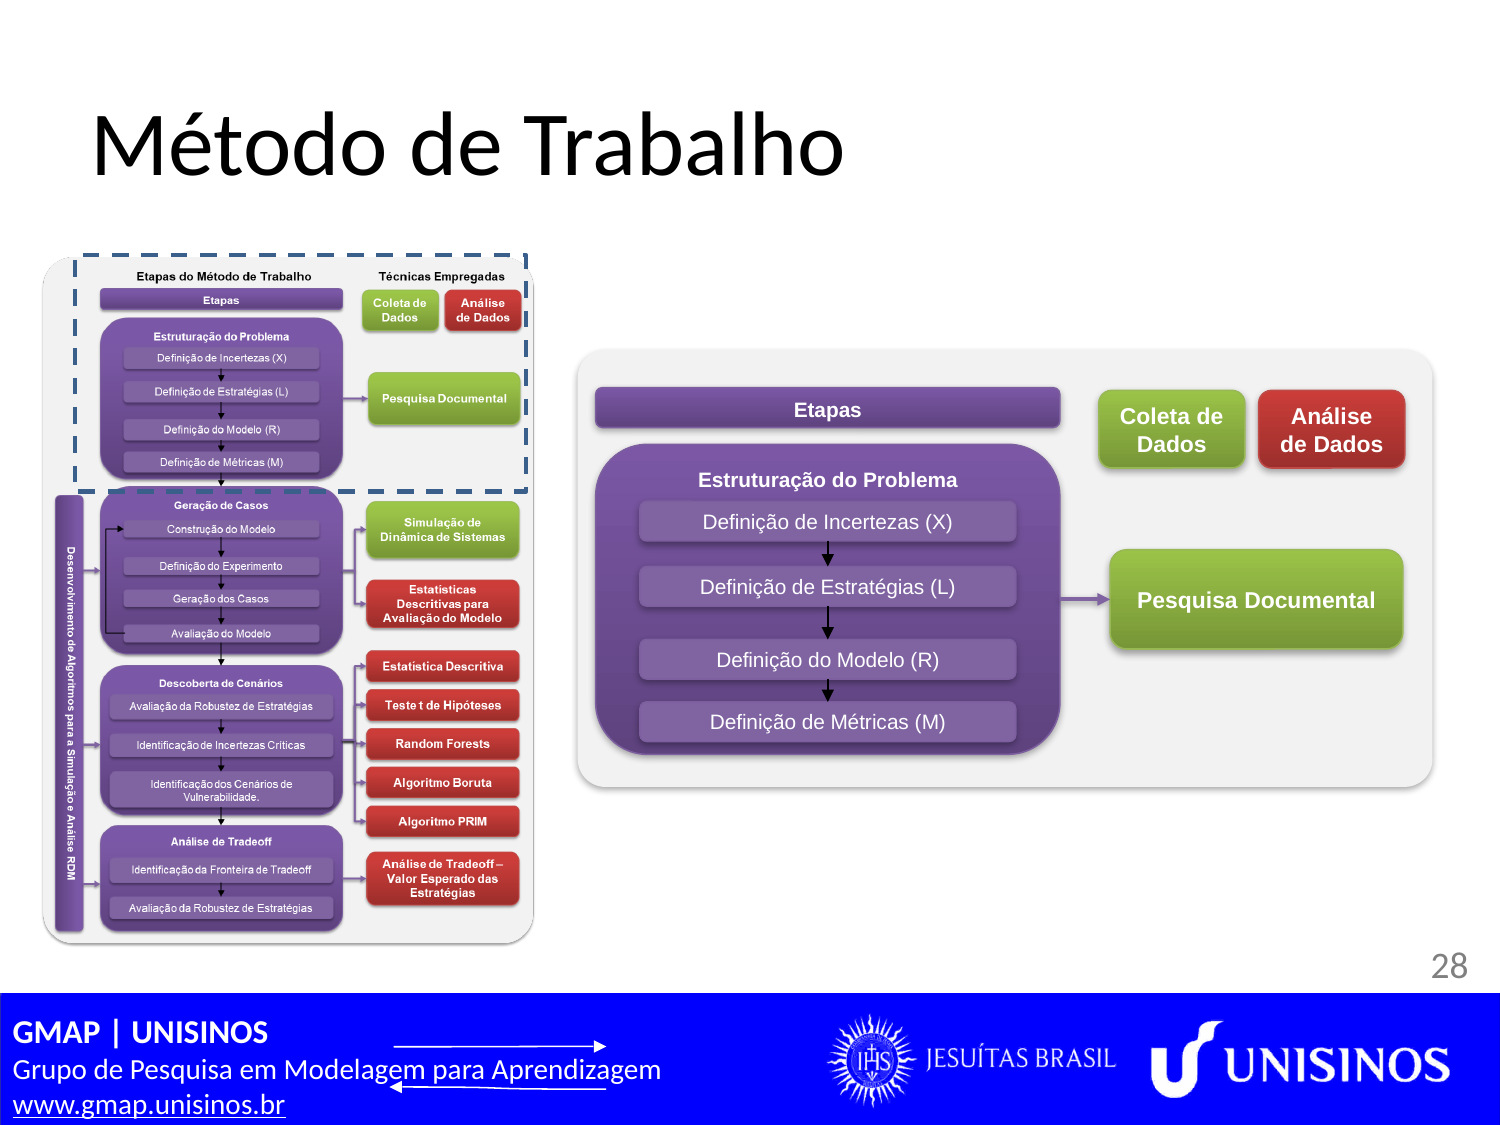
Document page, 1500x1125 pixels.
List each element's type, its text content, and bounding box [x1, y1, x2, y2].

text_box Definição do Modelo (R) [639, 638, 1017, 680]
text_box Análise de Dados [1257, 389, 1406, 469]
text_box [576, 349, 1434, 788]
text_box Definição de Estratégias (L) [639, 565, 1017, 607]
text_box Definição de Incertezas (X) [639, 500, 1017, 542]
title Método de Trabalho [75, 45, 1425, 233]
text_box Pesquisa Documental [1109, 548, 1404, 650]
picture [39, 255, 538, 951]
text_box Definição de Métricas (M) [639, 701, 1017, 743]
text_box Estruturação do Problema [594, 443, 1061, 756]
picture [0, 993, 1500, 1125]
text_box Coleta de Dados [1098, 389, 1246, 469]
text_box Etapas [594, 386, 1061, 429]
